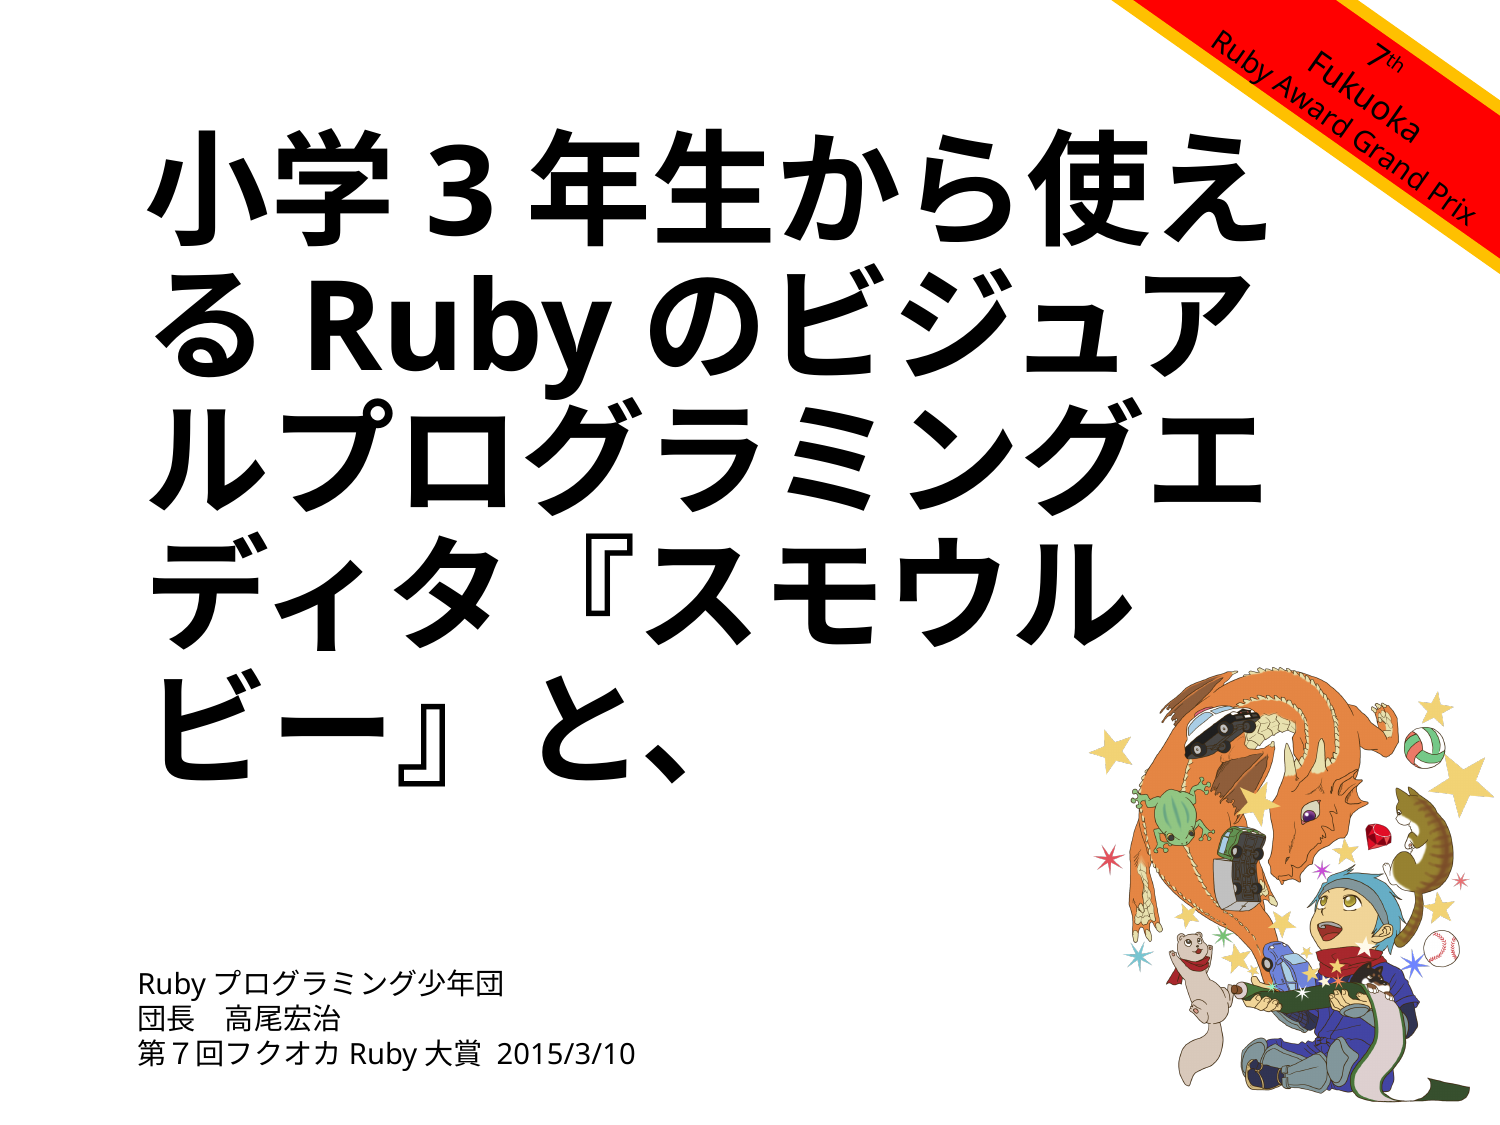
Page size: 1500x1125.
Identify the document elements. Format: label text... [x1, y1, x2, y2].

title 小学3年生から使えるRubyのビジュアルプログラミングエディタ『スモウルビー』と、 [129, 119, 1289, 961]
picture [1067, 655, 1500, 1112]
text_box Rubyプログラミング少年団 団長 高尾宏治 第７回フクオカRuby大賞 2015/3/10 [122, 957, 869, 1078]
text_box 7th Fukuoka Ruby Award Grand Prix [1122, 0, 1500, 267]
